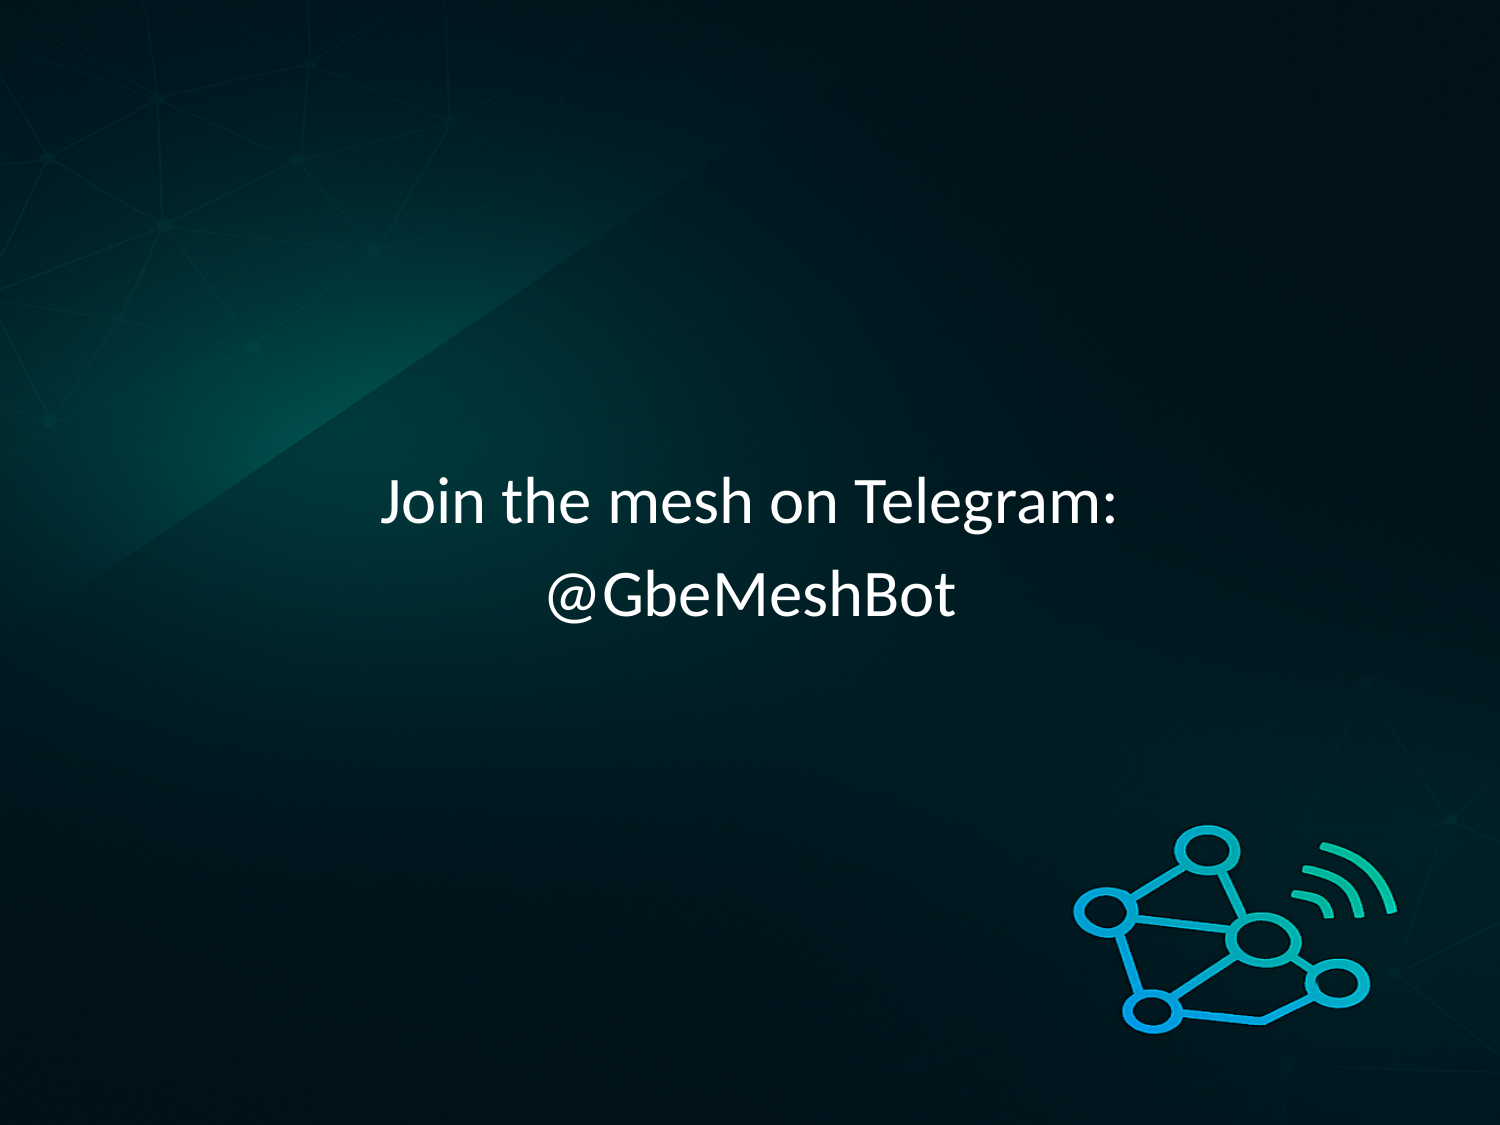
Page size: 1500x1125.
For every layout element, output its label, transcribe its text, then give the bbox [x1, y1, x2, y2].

list Join the mesh on Telegram: @GbeMeshBot [75, 262, 1425, 1005]
picture [0, 0, 1500, 1125]
